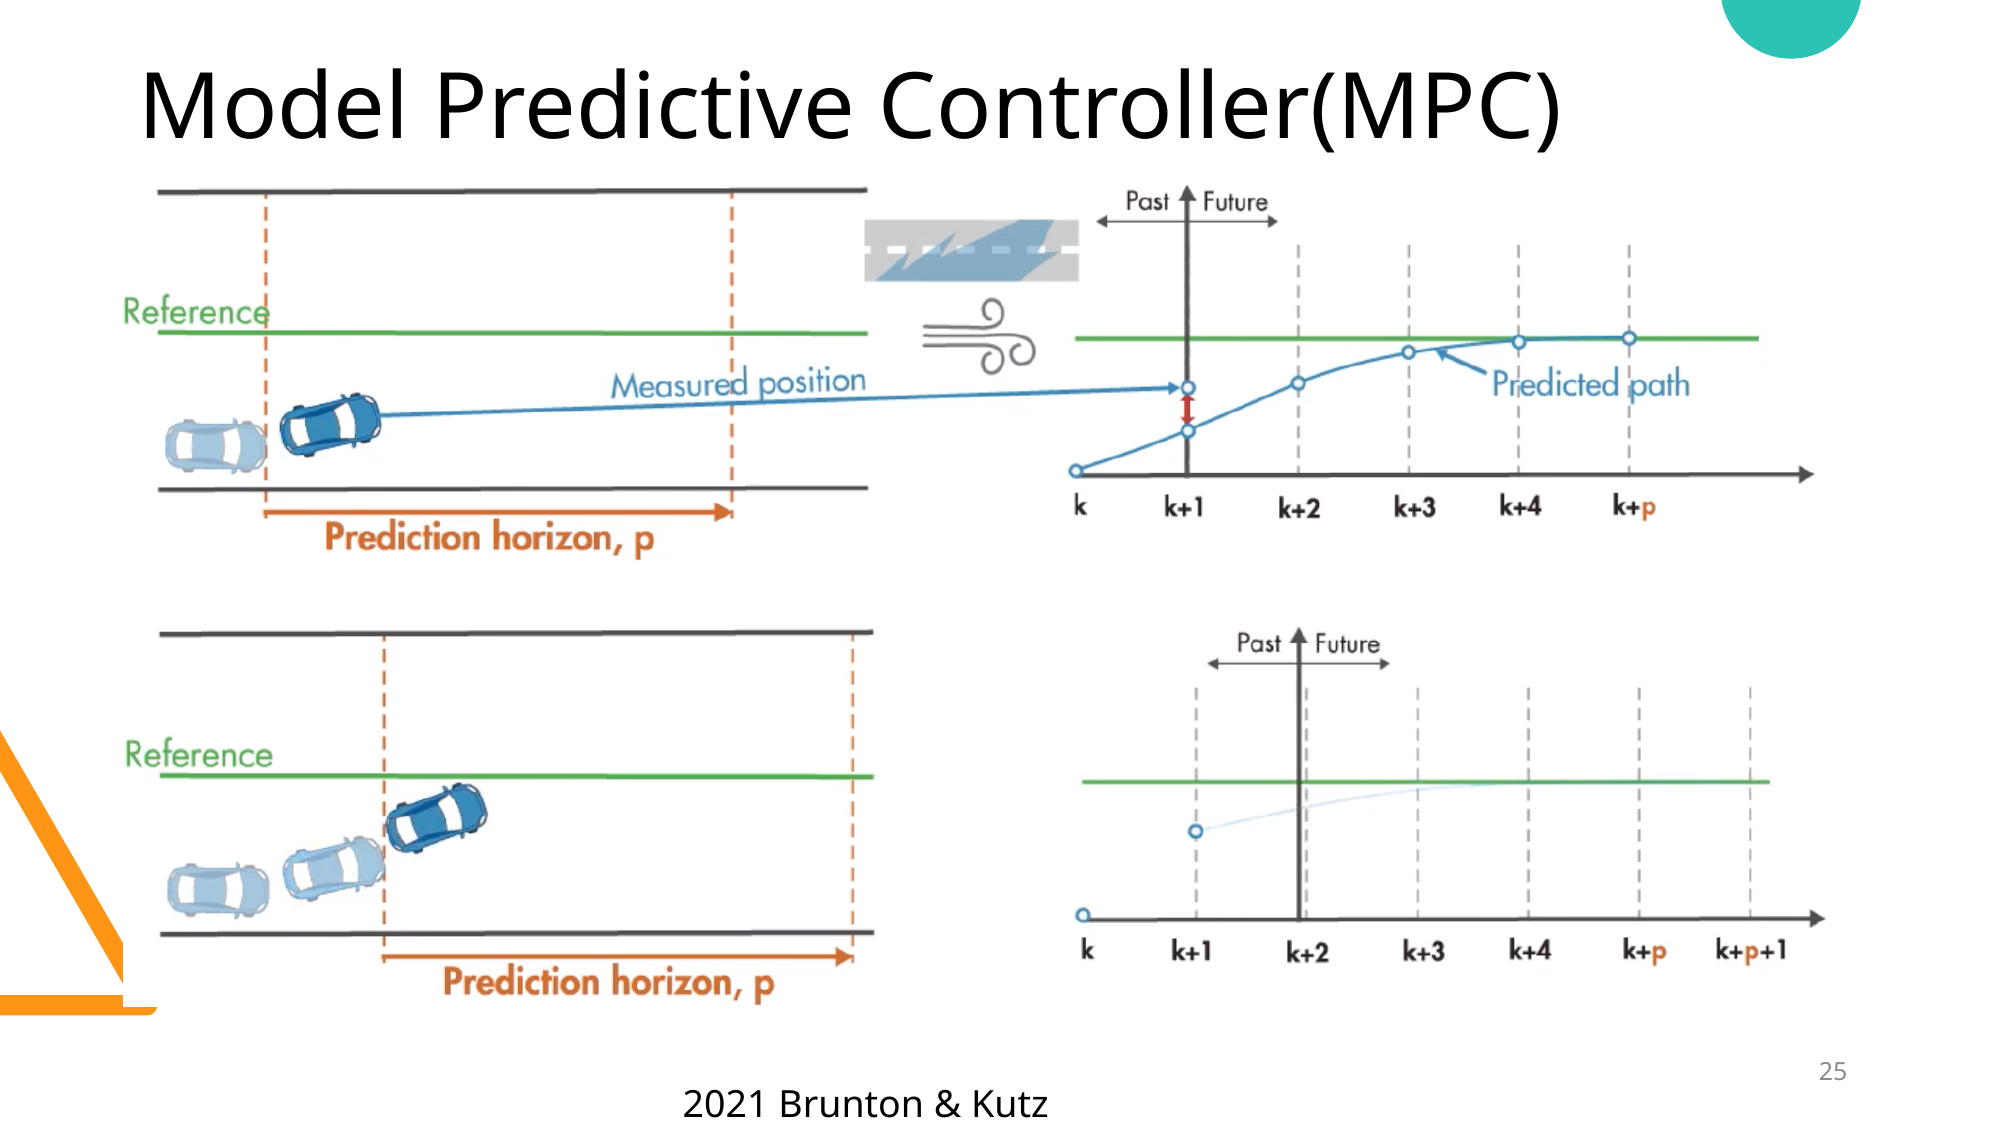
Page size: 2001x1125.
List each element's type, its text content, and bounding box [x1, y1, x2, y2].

picture [123, 168, 1834, 564]
slide_number 25 [1412, 1042, 1863, 1103]
text_box 2021 Brunton & Kutz [658, 1072, 1170, 1125]
picture [123, 608, 1834, 1007]
title Model Predictive Controller(MPC) [123, 0, 1849, 218]
